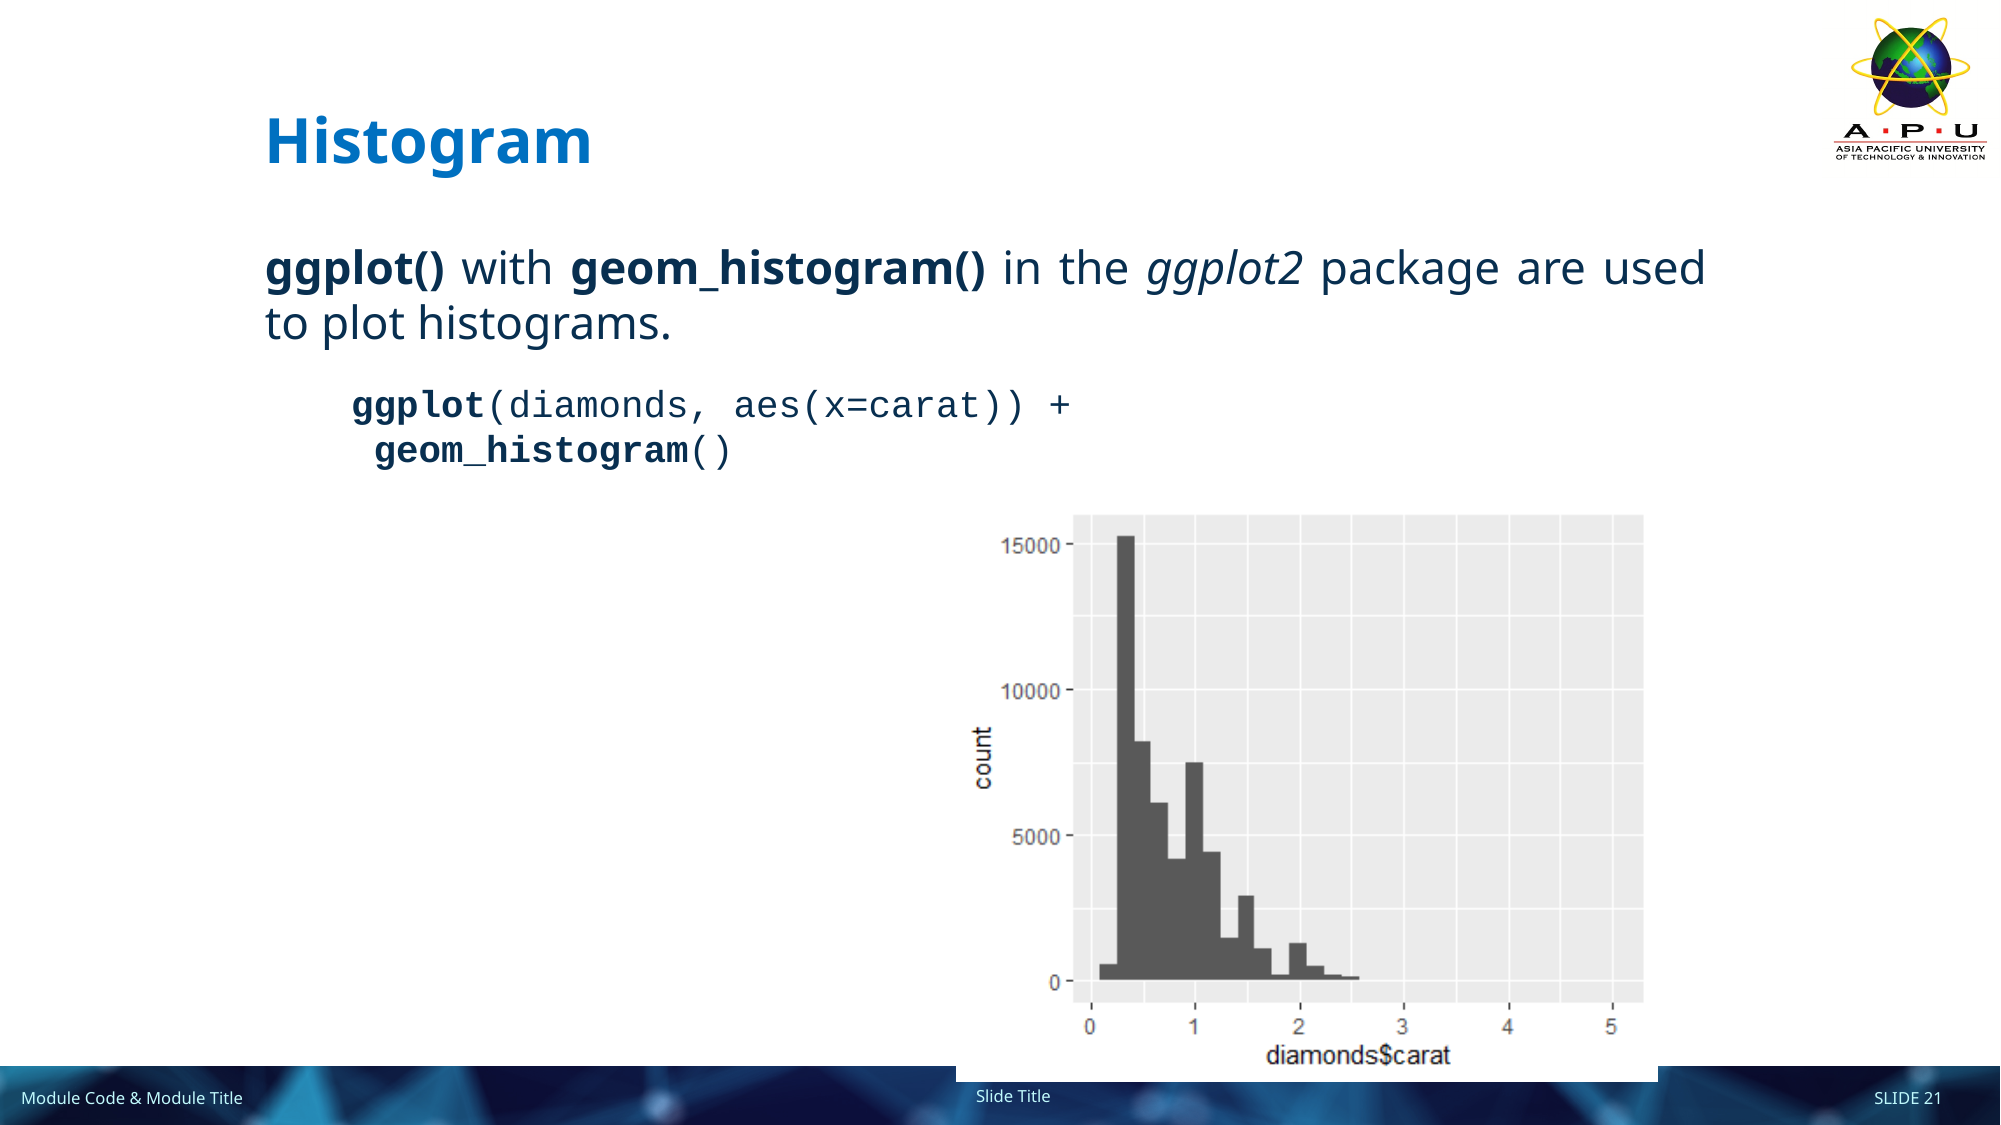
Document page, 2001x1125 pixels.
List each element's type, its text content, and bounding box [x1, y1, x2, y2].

text_box ggplot(diamonds, aes(x=carat)) + geom_histogram() [336, 372, 1610, 478]
picture [0, 503, 2000, 1125]
picture [1822, 0, 2000, 178]
text_box ggplot() with geom_histogram() in the ggplot2 package are used to plot histograms. [249, 231, 1722, 356]
title Histogram [249, 45, 1485, 231]
